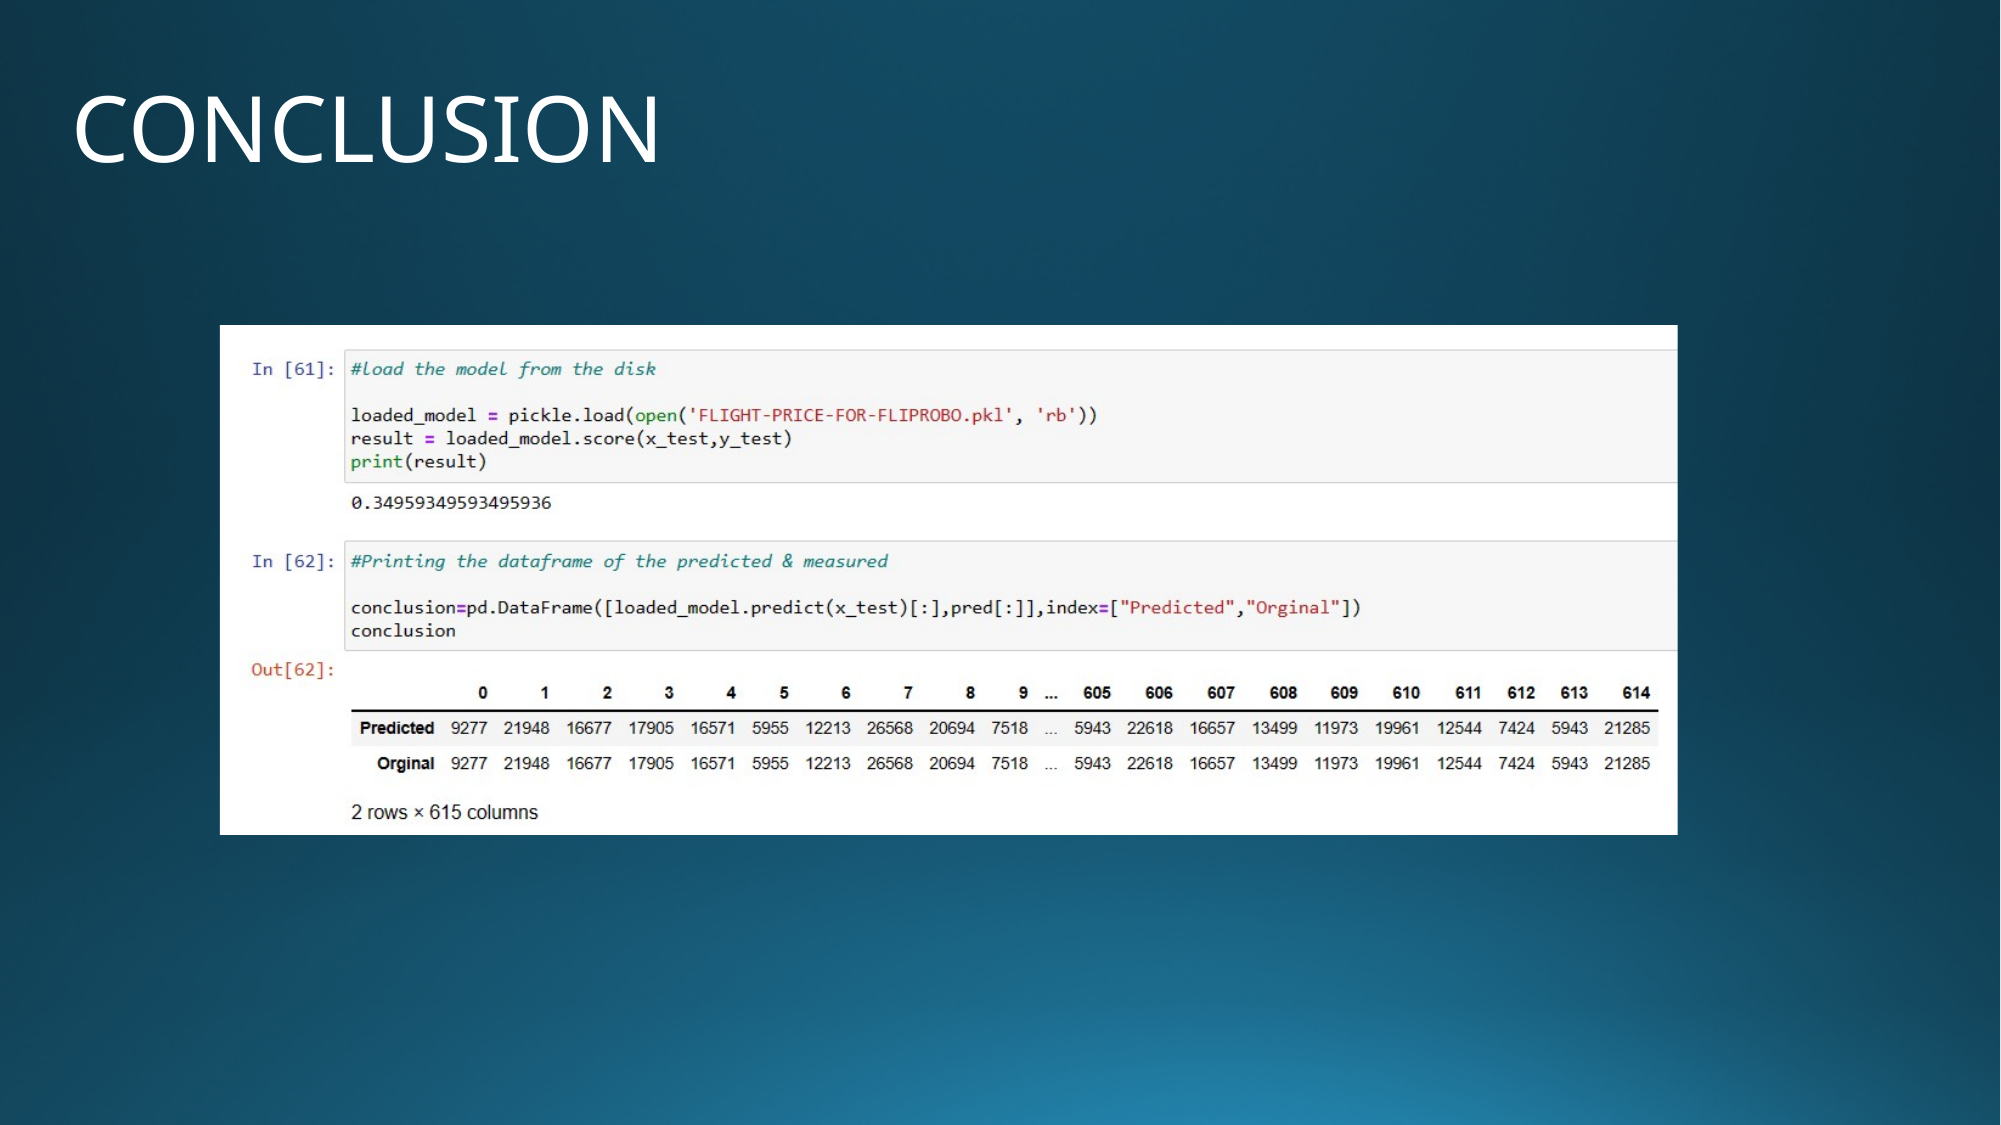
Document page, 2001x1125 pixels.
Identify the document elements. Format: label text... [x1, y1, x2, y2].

title CONCLUSION [56, 57, 1782, 209]
picture [0, 0, 2001, 1125]
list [219, 325, 1678, 835]
